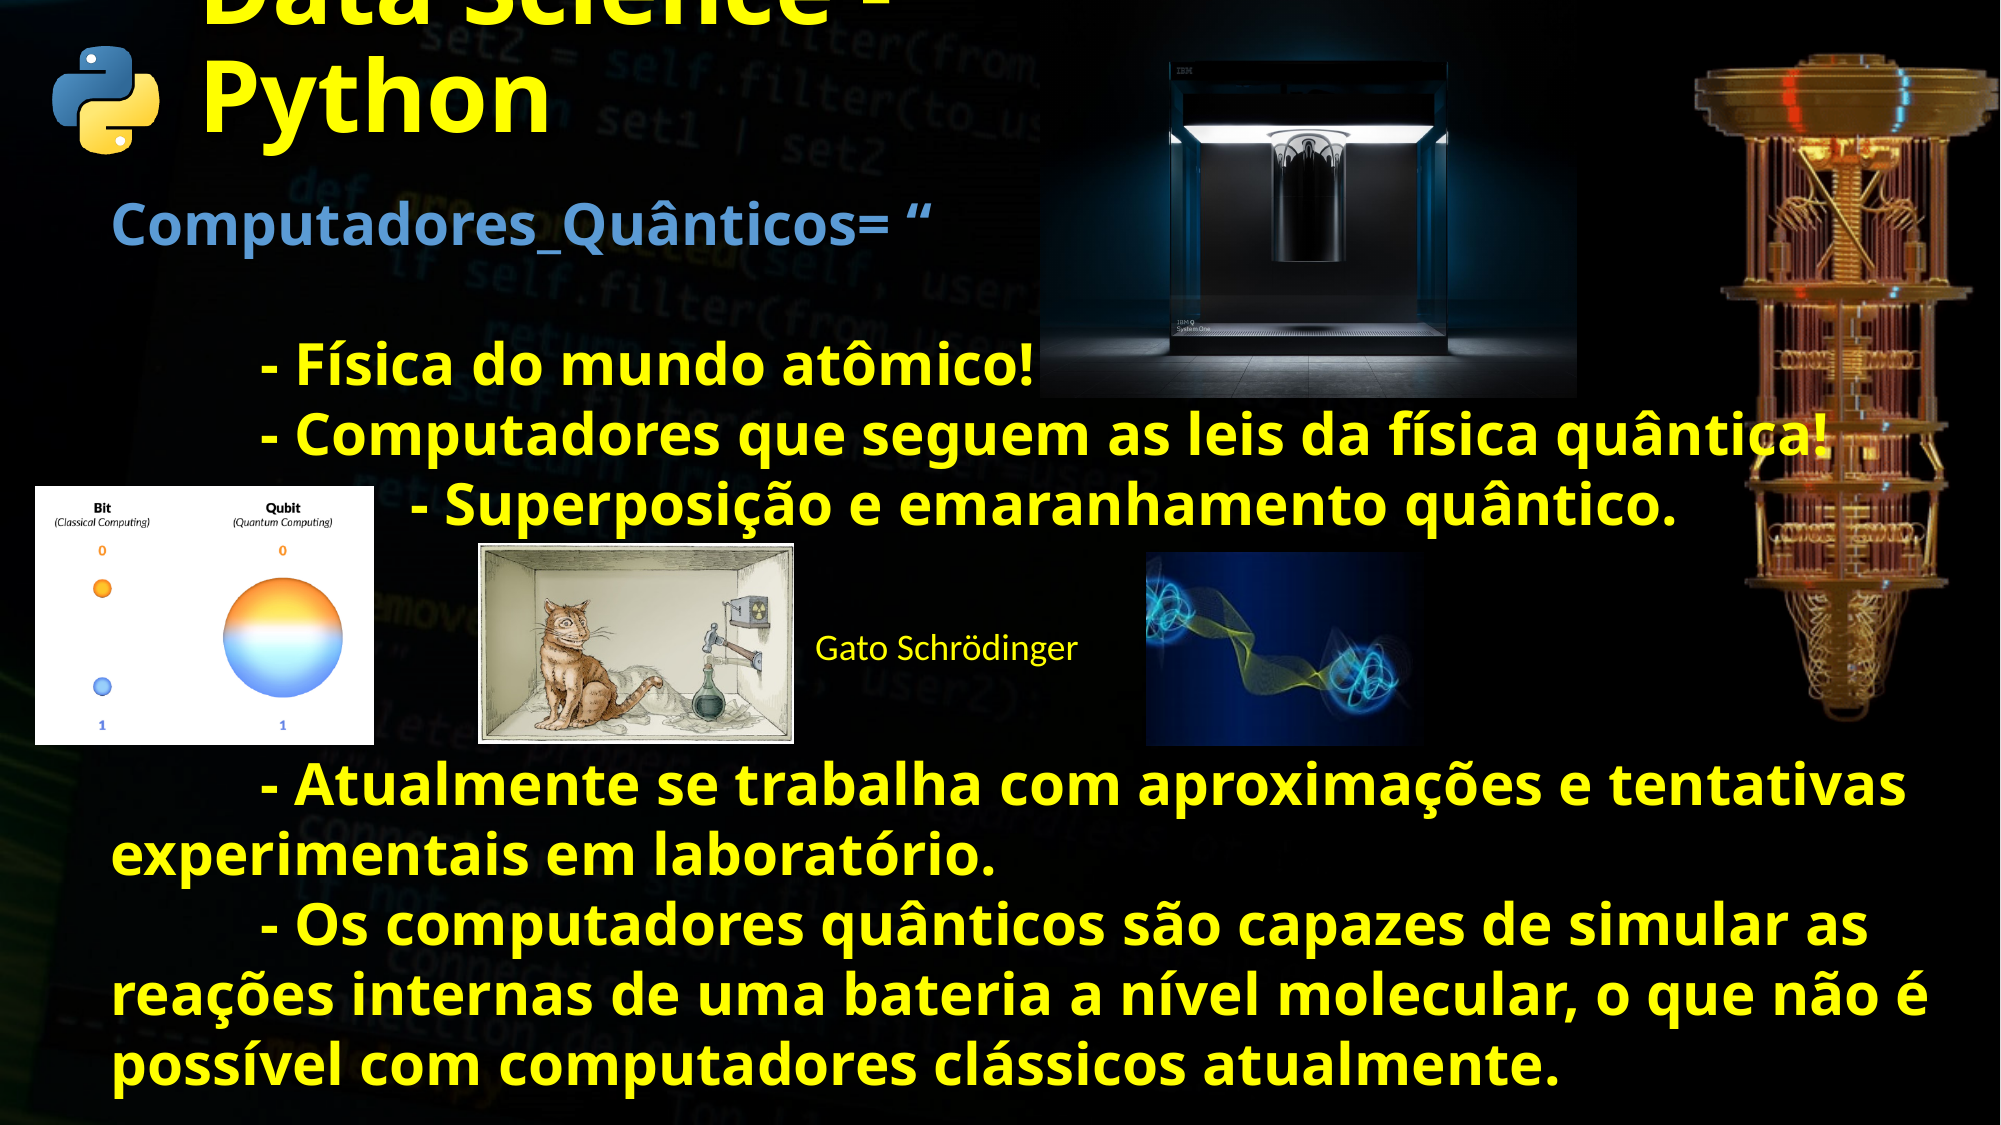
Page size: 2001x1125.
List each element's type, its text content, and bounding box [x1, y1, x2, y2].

text_box Computadores_Quânticos= “ - Física do mundo atômico! - Computadores que seguem as leis da física quântica! - Superposição e emaranhamento quântico. - Atualmente se trabalha com aproximações e tentativas experimentais em laboratório. - Os computadores quânticos são capazes de simular as reações internas de uma bateria a nível molecular, o que não é possível com computadores clássicos atualmente. [95, 180, 1965, 1125]
text_box Data Science - Python [183, 0, 1040, 162]
text_box Gato Schrödinger [800, 615, 1094, 676]
picture [0, 0, 2001, 1125]
picture [478, 543, 794, 744]
